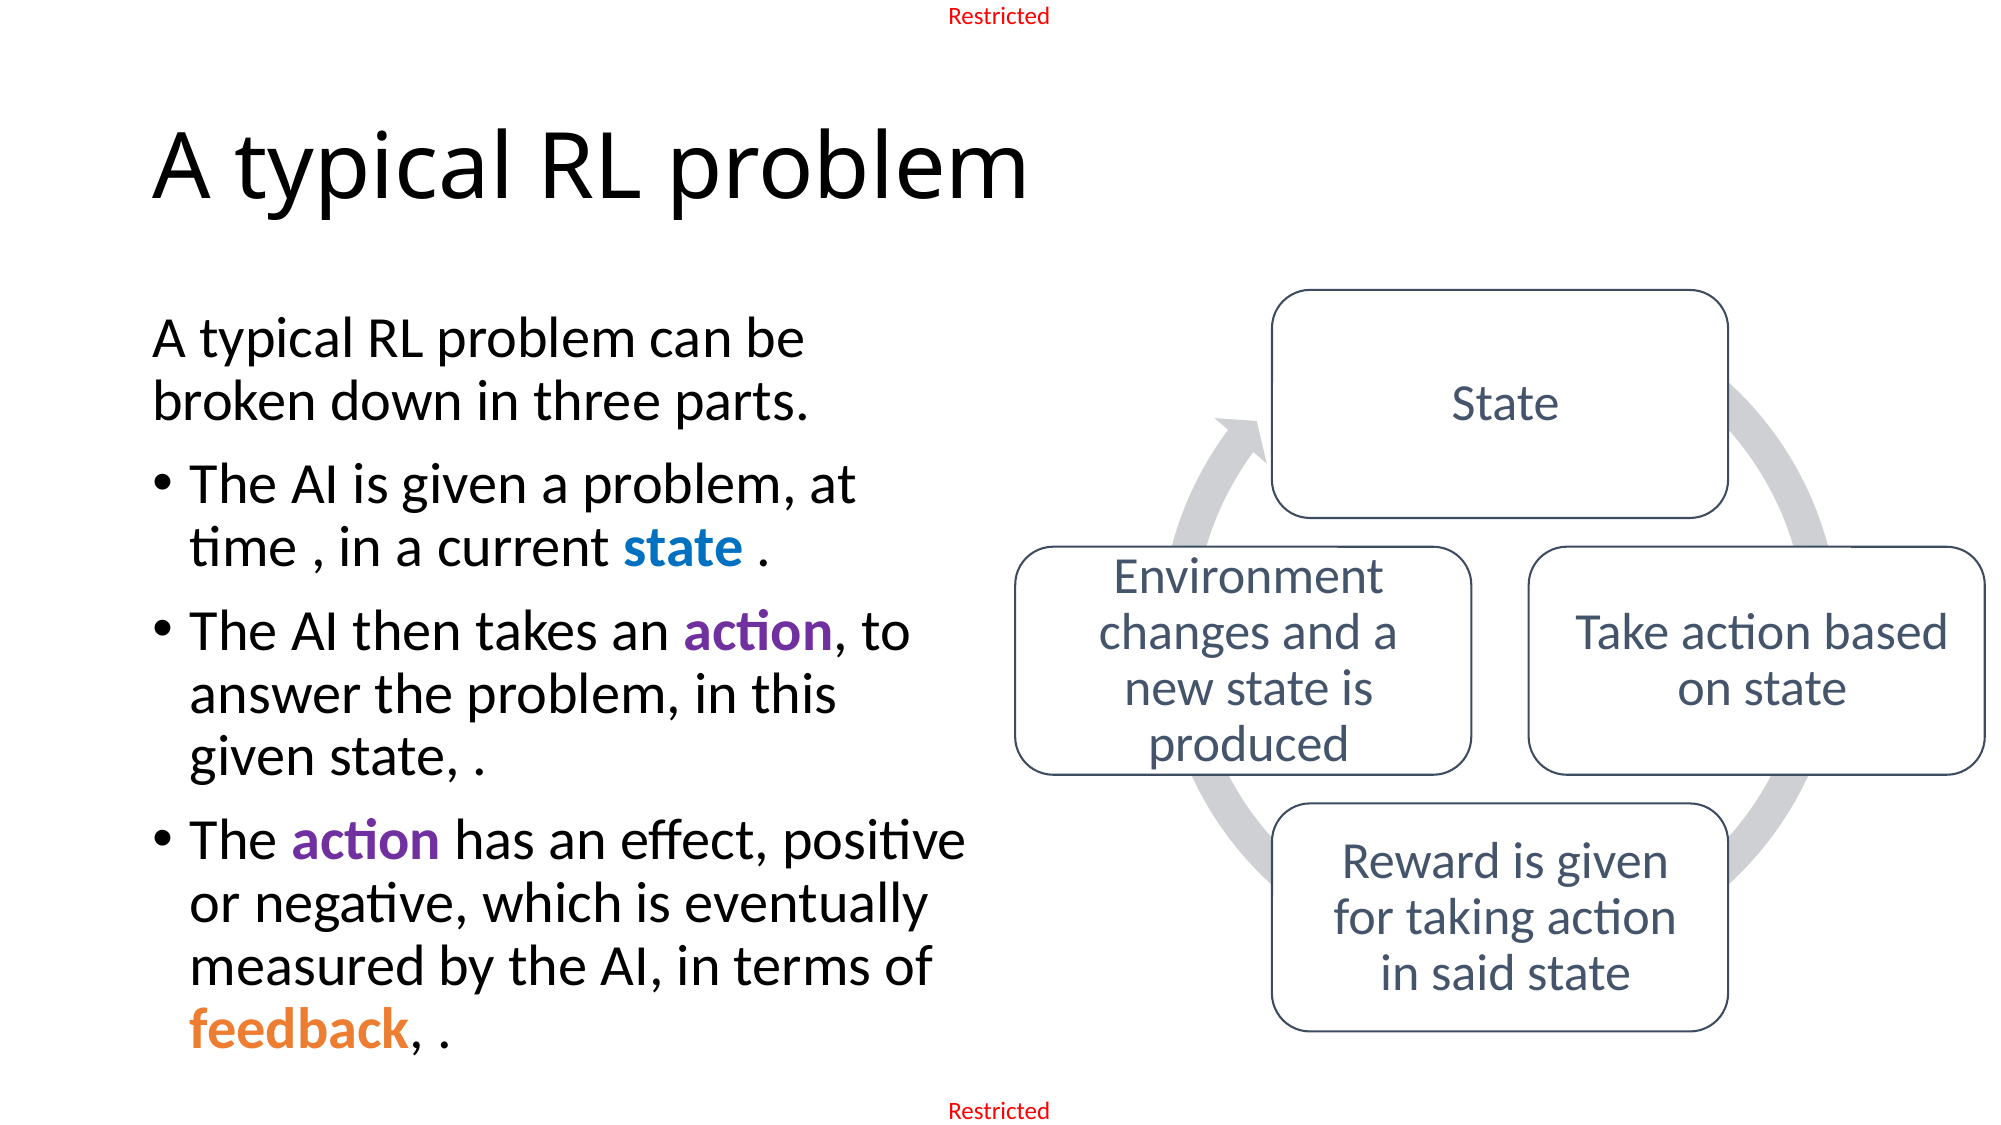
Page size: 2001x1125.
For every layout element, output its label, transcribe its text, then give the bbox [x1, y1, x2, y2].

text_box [999, 289, 2000, 1032]
title A typical RL problem [137, 59, 1863, 278]
